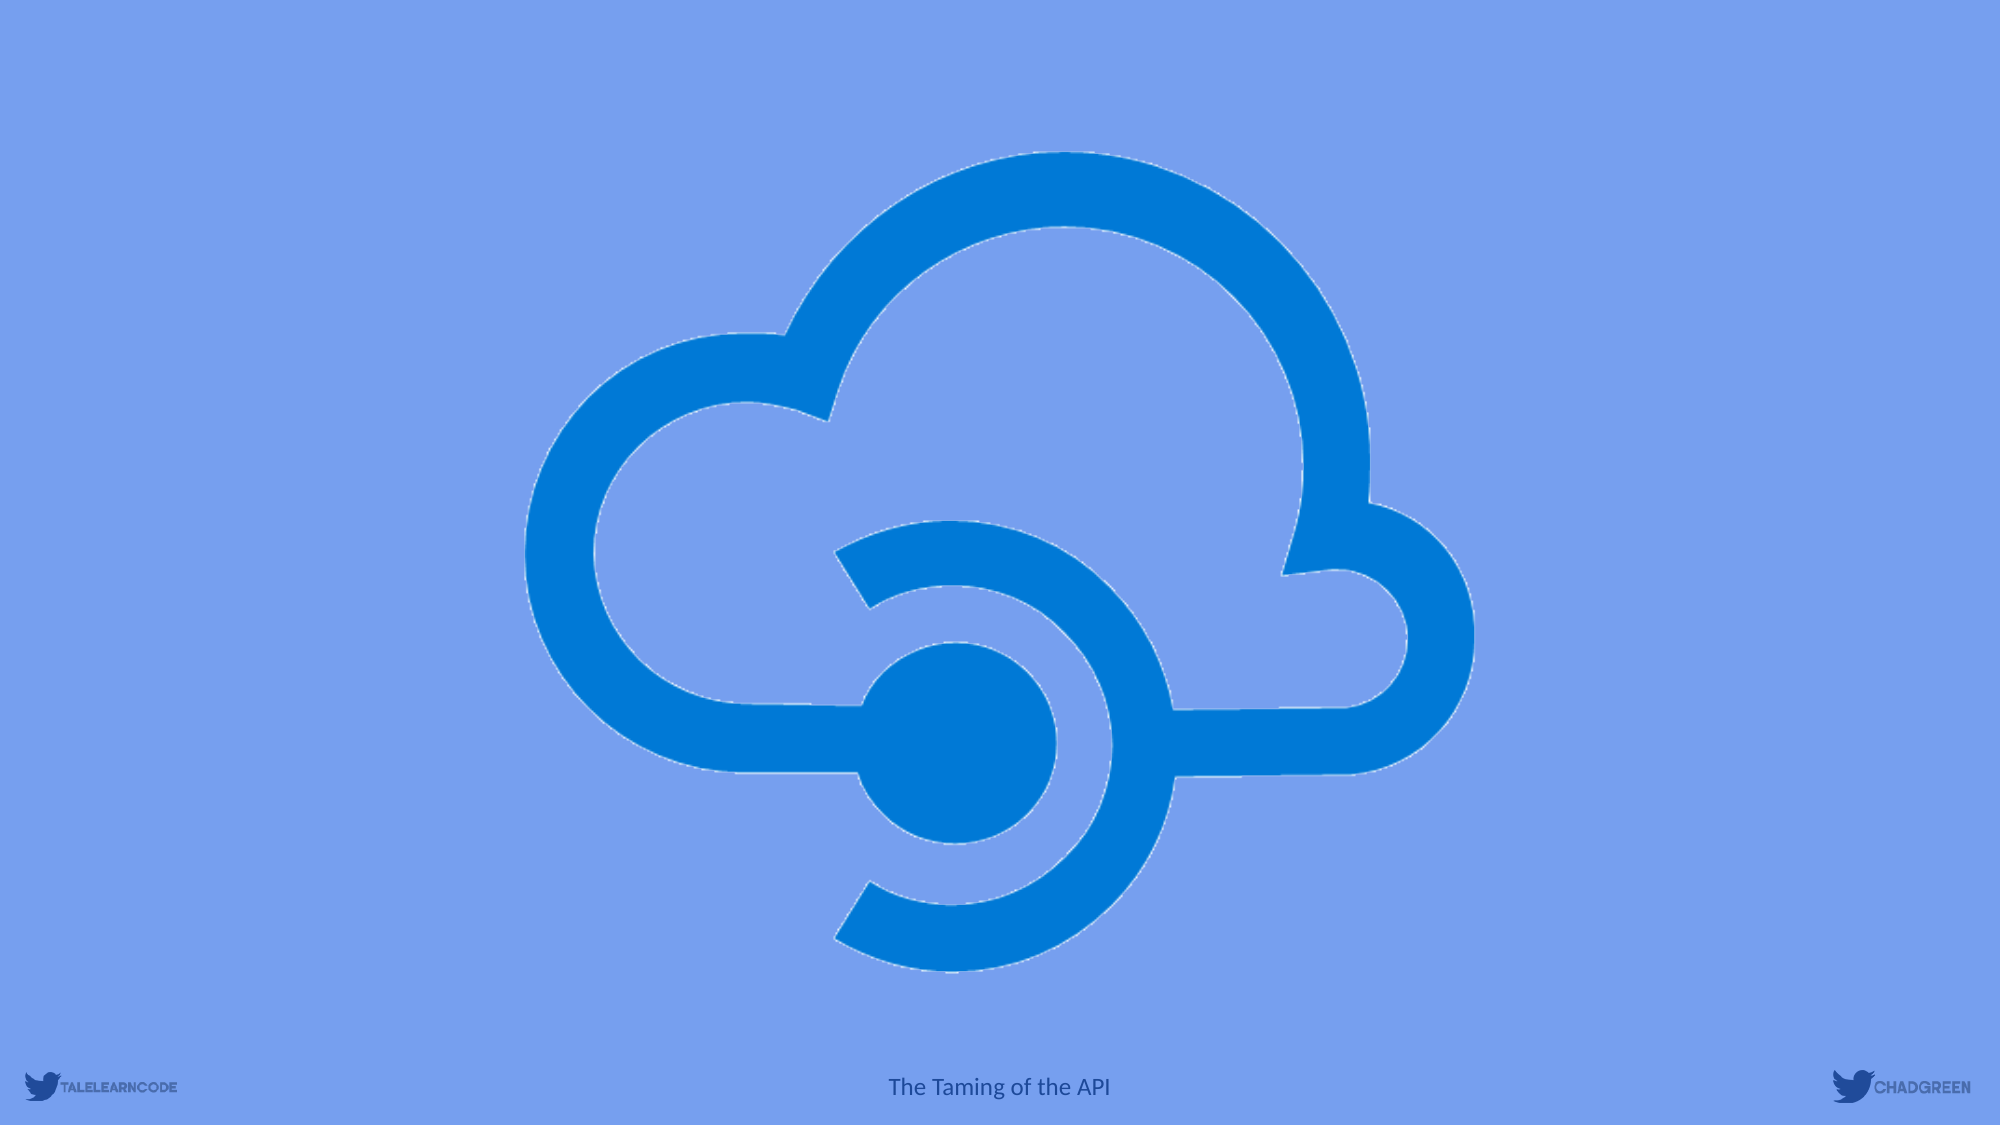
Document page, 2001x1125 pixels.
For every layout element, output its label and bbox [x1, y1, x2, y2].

picture [523, 85, 1477, 1040]
